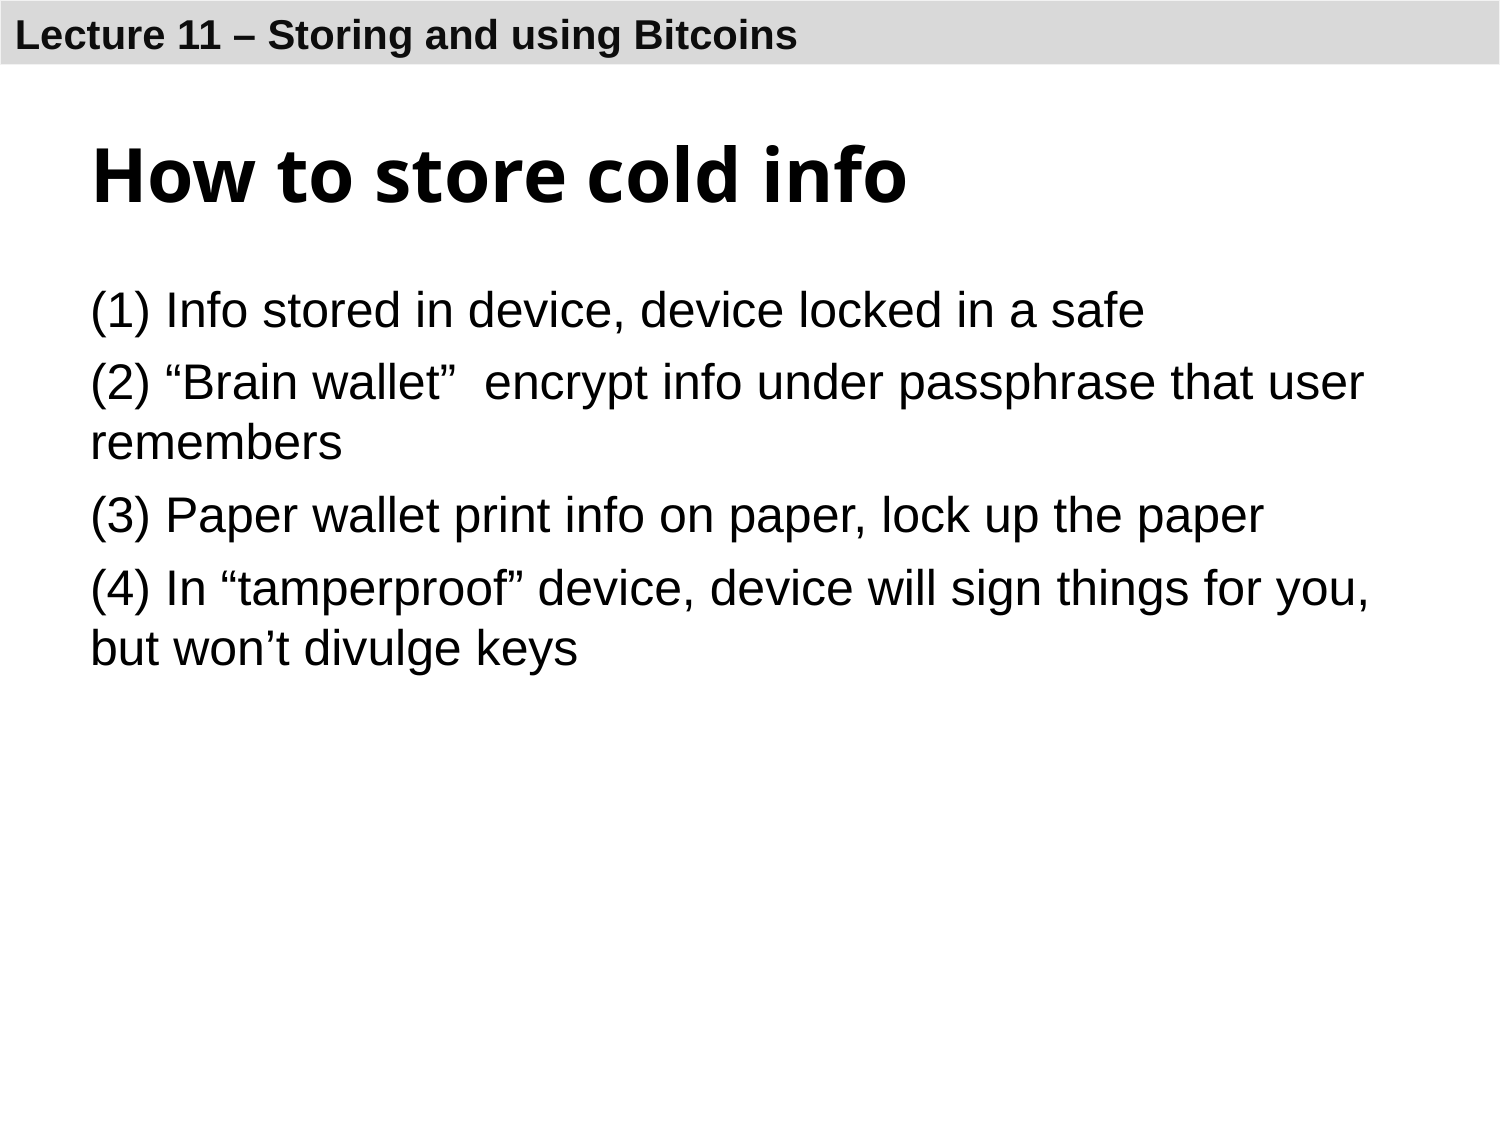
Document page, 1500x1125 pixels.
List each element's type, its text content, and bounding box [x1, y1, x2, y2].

title How to store cold info [75, 45, 1425, 233]
list (1) Info stored in device, device locked in a safe (2) “Brain wallet” encrypt info under passphrase that user remembers (3) Paper wallet print info on paper, lock up the paper (4) In “tamperproof” device, device will sign things for you, but won’t divulge keys [75, 262, 1425, 1078]
